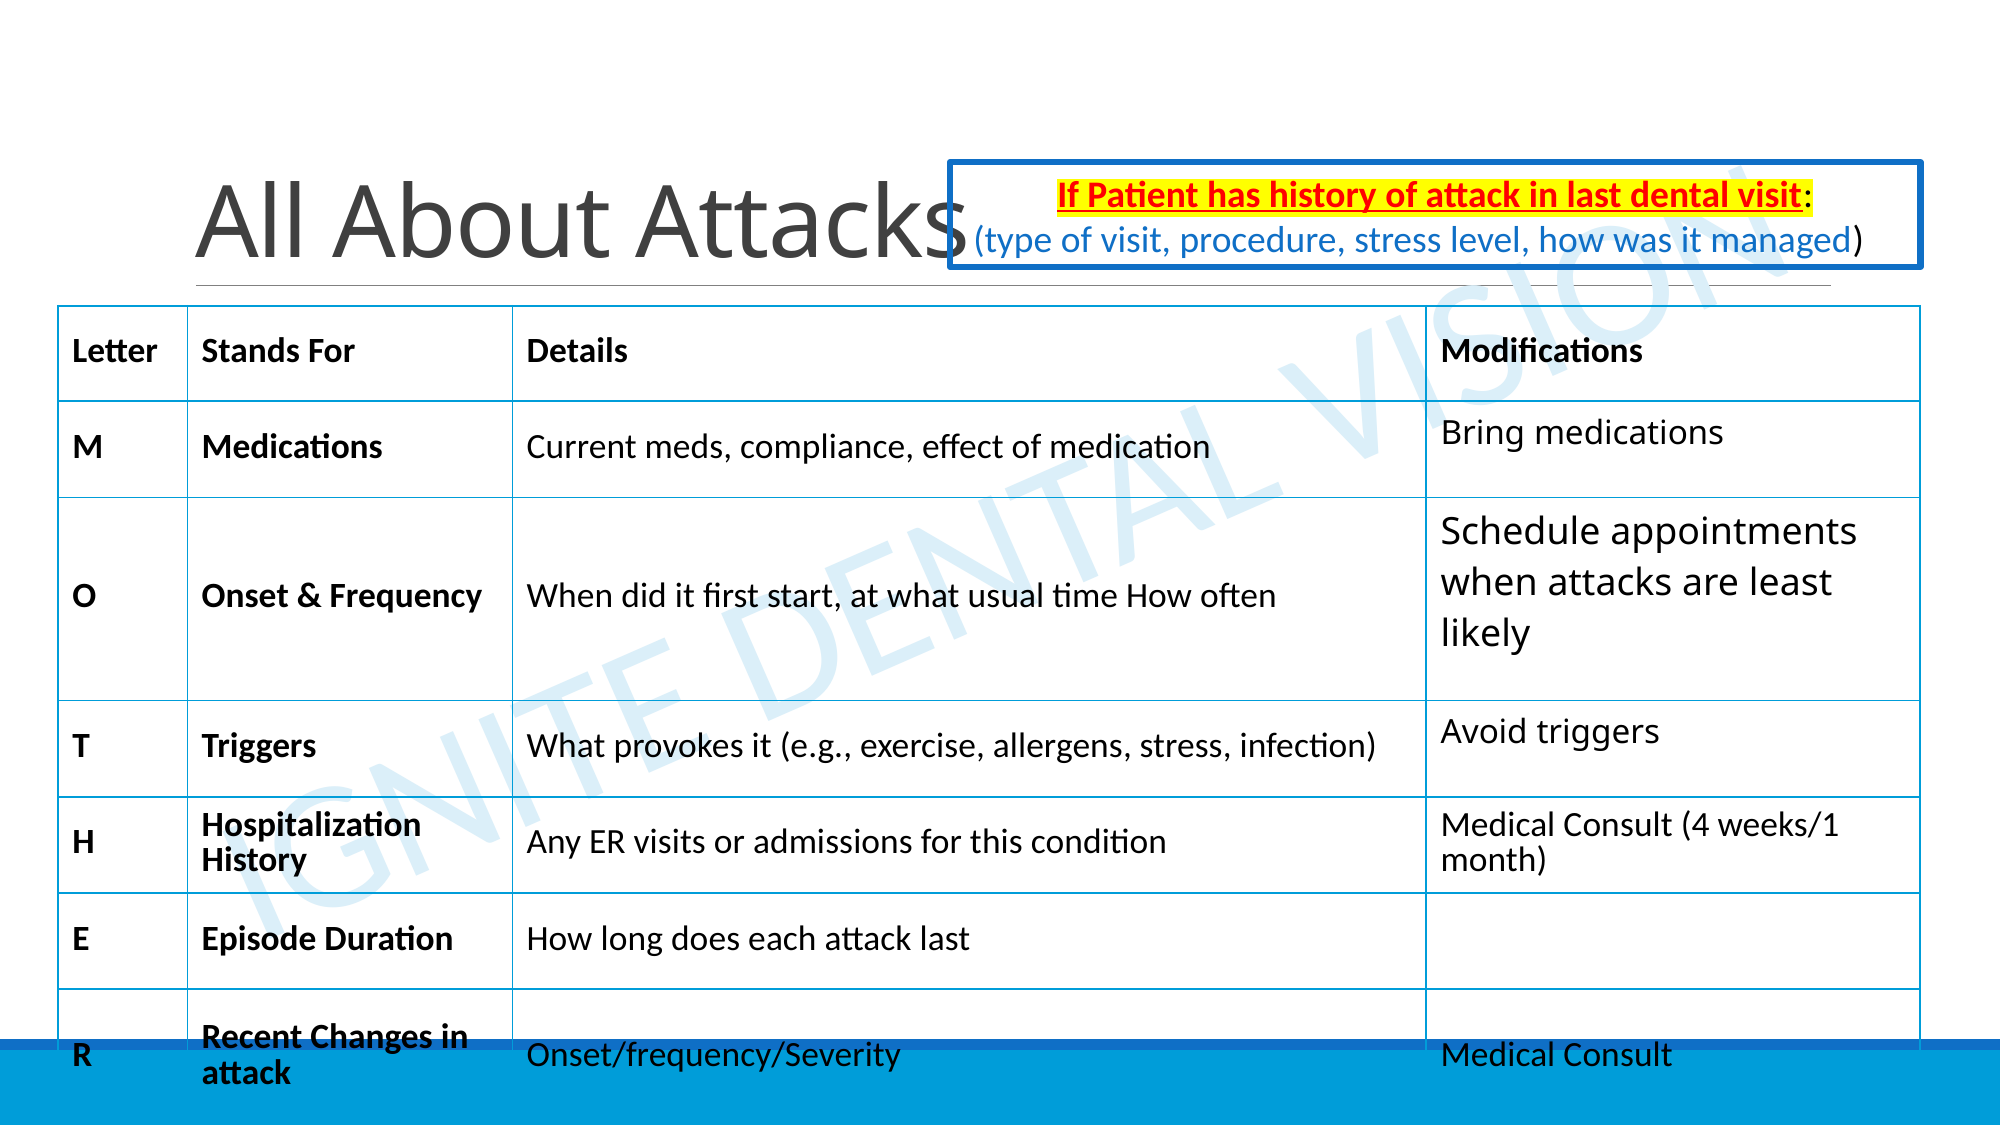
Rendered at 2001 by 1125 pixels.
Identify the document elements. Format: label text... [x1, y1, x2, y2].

table_cell Medical Consult [1427, 990, 1919, 1125]
table_cell Episode Duration [188, 894, 512, 988]
table_header Details [513, 307, 1425, 400]
table_cell Medical Consult (4 weeks/1 month) [1427, 798, 1919, 892]
table_cell T [59, 701, 187, 796]
table_cell H [59, 798, 187, 892]
title All About Attacks [180, 47, 1830, 285]
table_cell Onset & Frequency [188, 498, 512, 700]
table_cell What provokes it (e.g., exercise, allergens, stress, infection) [513, 701, 1425, 796]
table_header Stands For [188, 307, 512, 400]
table_cell When did it first start, at what usual time How often [513, 498, 1425, 700]
table_cell [1427, 894, 1919, 988]
table_cell Current meds, compliance, effect of medication [513, 402, 1425, 497]
text_box If Patient has history of attack in last dental visit: (type of visit, procedure, stress level, how was it managed) [950, 162, 1921, 267]
table_cell O [59, 498, 187, 700]
table_cell Avoid triggers [1427, 701, 1919, 796]
table_cell R [59, 990, 187, 1125]
table_cell Hospitalization History [188, 798, 512, 892]
table_cell Schedule appointments when attacks are least likely [1427, 498, 1919, 700]
table_cell Any ER visits or admissions for this condition [513, 798, 1425, 892]
table_cell Triggers [188, 701, 512, 796]
table_cell Bring medications [1427, 402, 1919, 497]
table_cell M [59, 402, 187, 497]
table_cell Onset/frequency/Severity [513, 990, 1425, 1125]
table_cell Recent Changes in attack [188, 990, 512, 1125]
table_header Letter [59, 307, 187, 400]
table_cell Medications [188, 402, 512, 497]
table_cell E [59, 894, 187, 988]
table_header Modifications [1427, 307, 1919, 400]
table_cell How long does each attack last [513, 894, 1425, 988]
